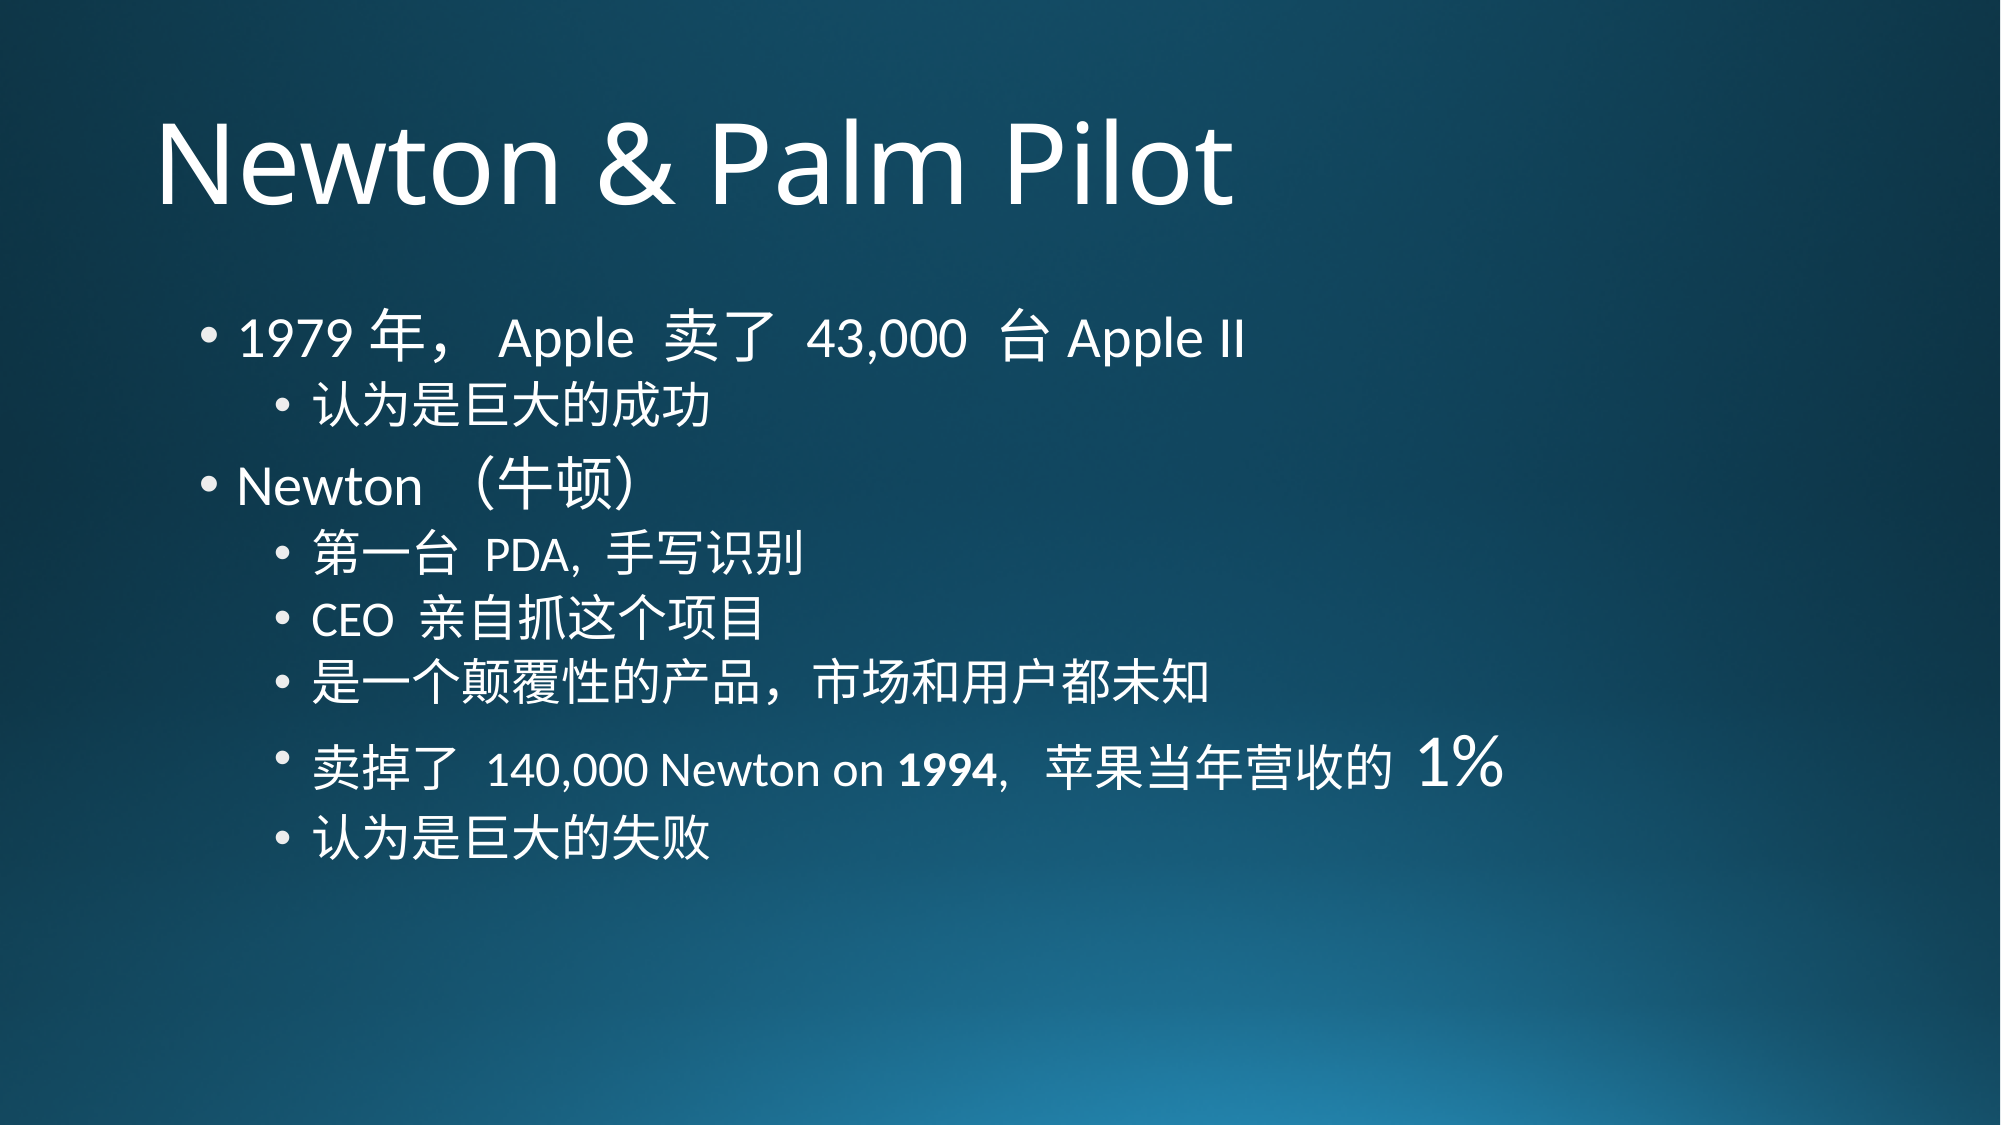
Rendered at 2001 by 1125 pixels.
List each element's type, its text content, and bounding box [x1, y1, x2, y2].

title Newton & Palm Pilot [137, 59, 1863, 278]
picture [0, 0, 2001, 1125]
list 1979年，Apple 卖了 43,000 台Apple II 认为是巨大的成功 Newton（牛顿） 第一台 PDA, 手写识别 CEO 亲自抓这个项目 是一个颠覆性的产品，市场和用户都未知 卖掉了 140,000 Newton on 1994, 苹果当年营收的 1% 认为是巨大的失败 [183, 299, 1863, 1014]
